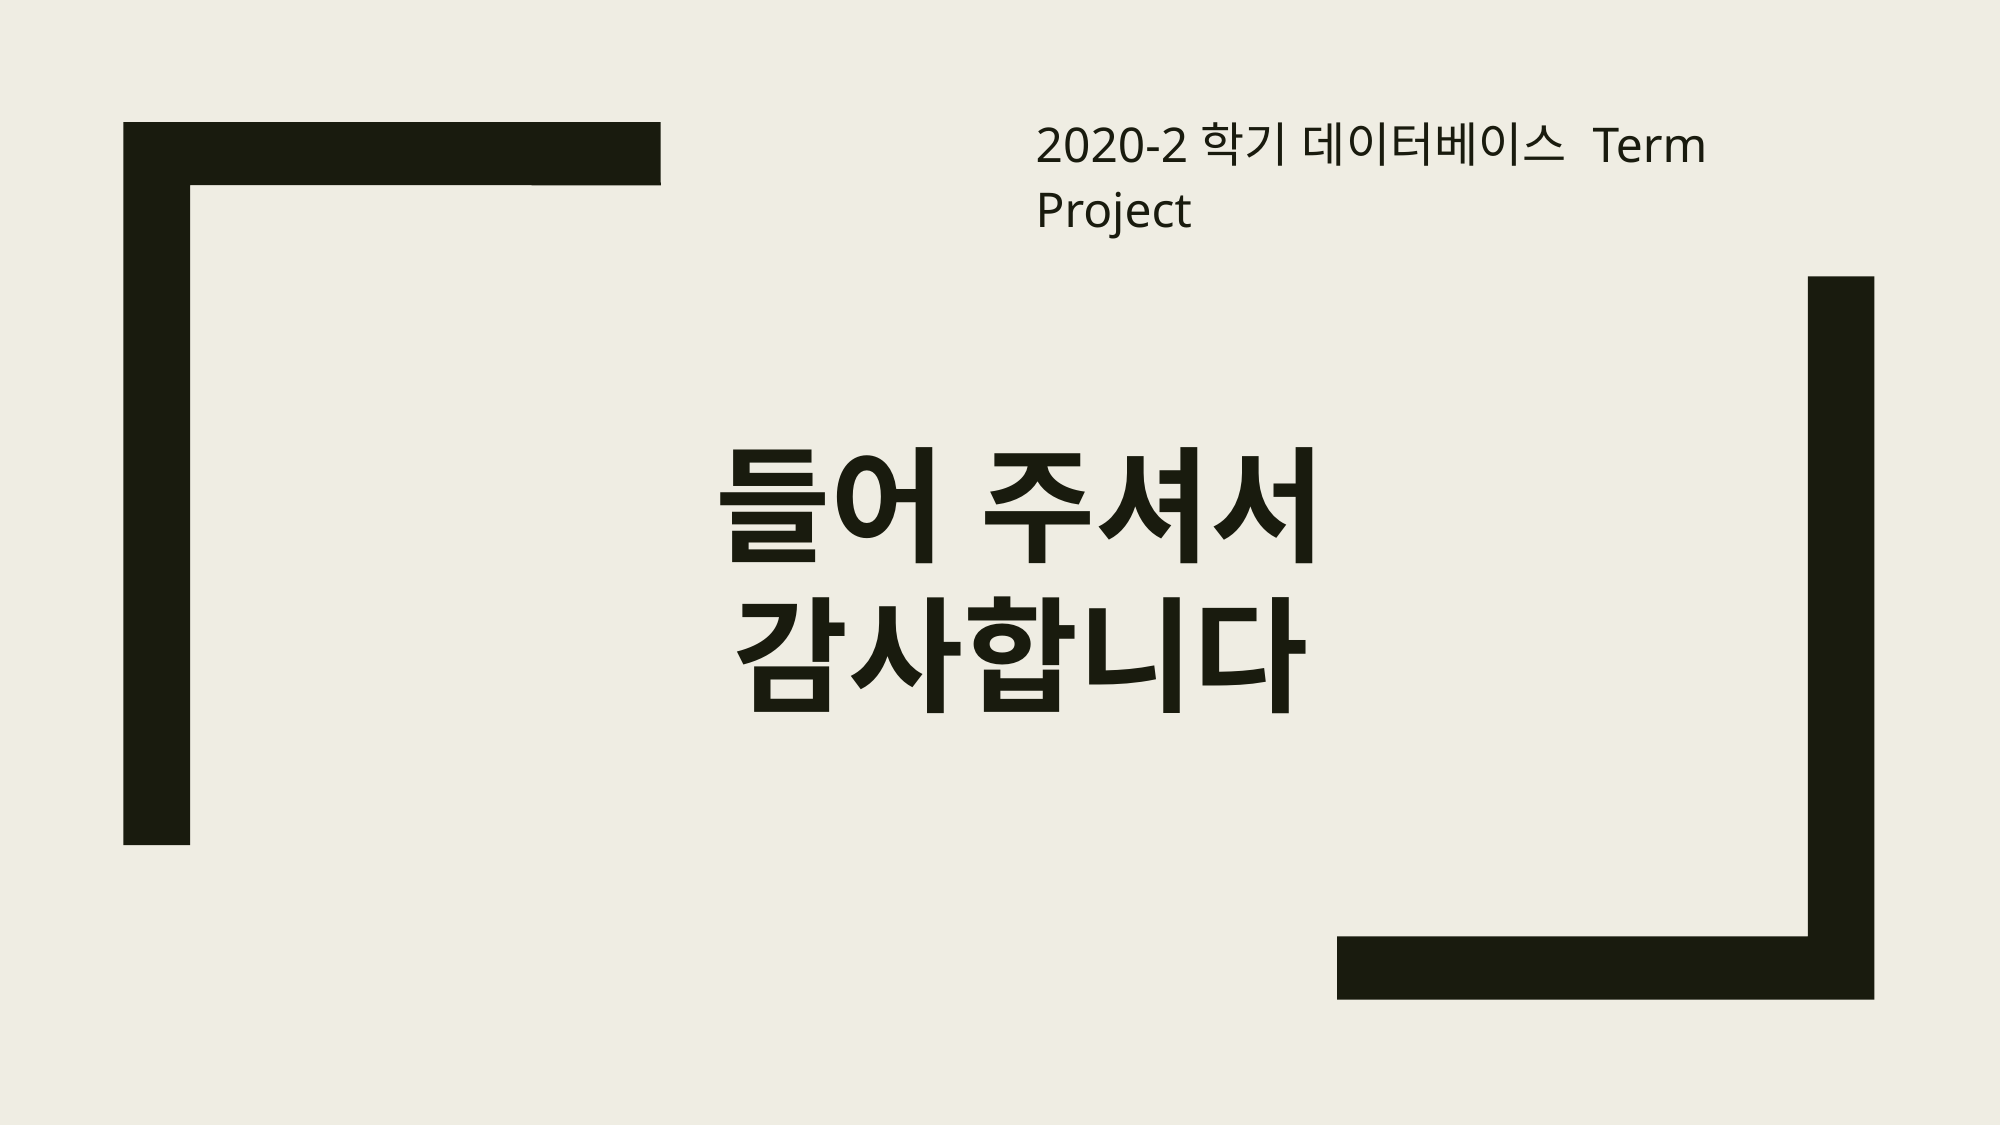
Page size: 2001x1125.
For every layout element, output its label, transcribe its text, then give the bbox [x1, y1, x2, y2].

text_box 2020-2학기 데이터베이스 Term Project [1020, 100, 1879, 279]
title 들어 주셔서 감사합니다 [314, 390, 1728, 735]
